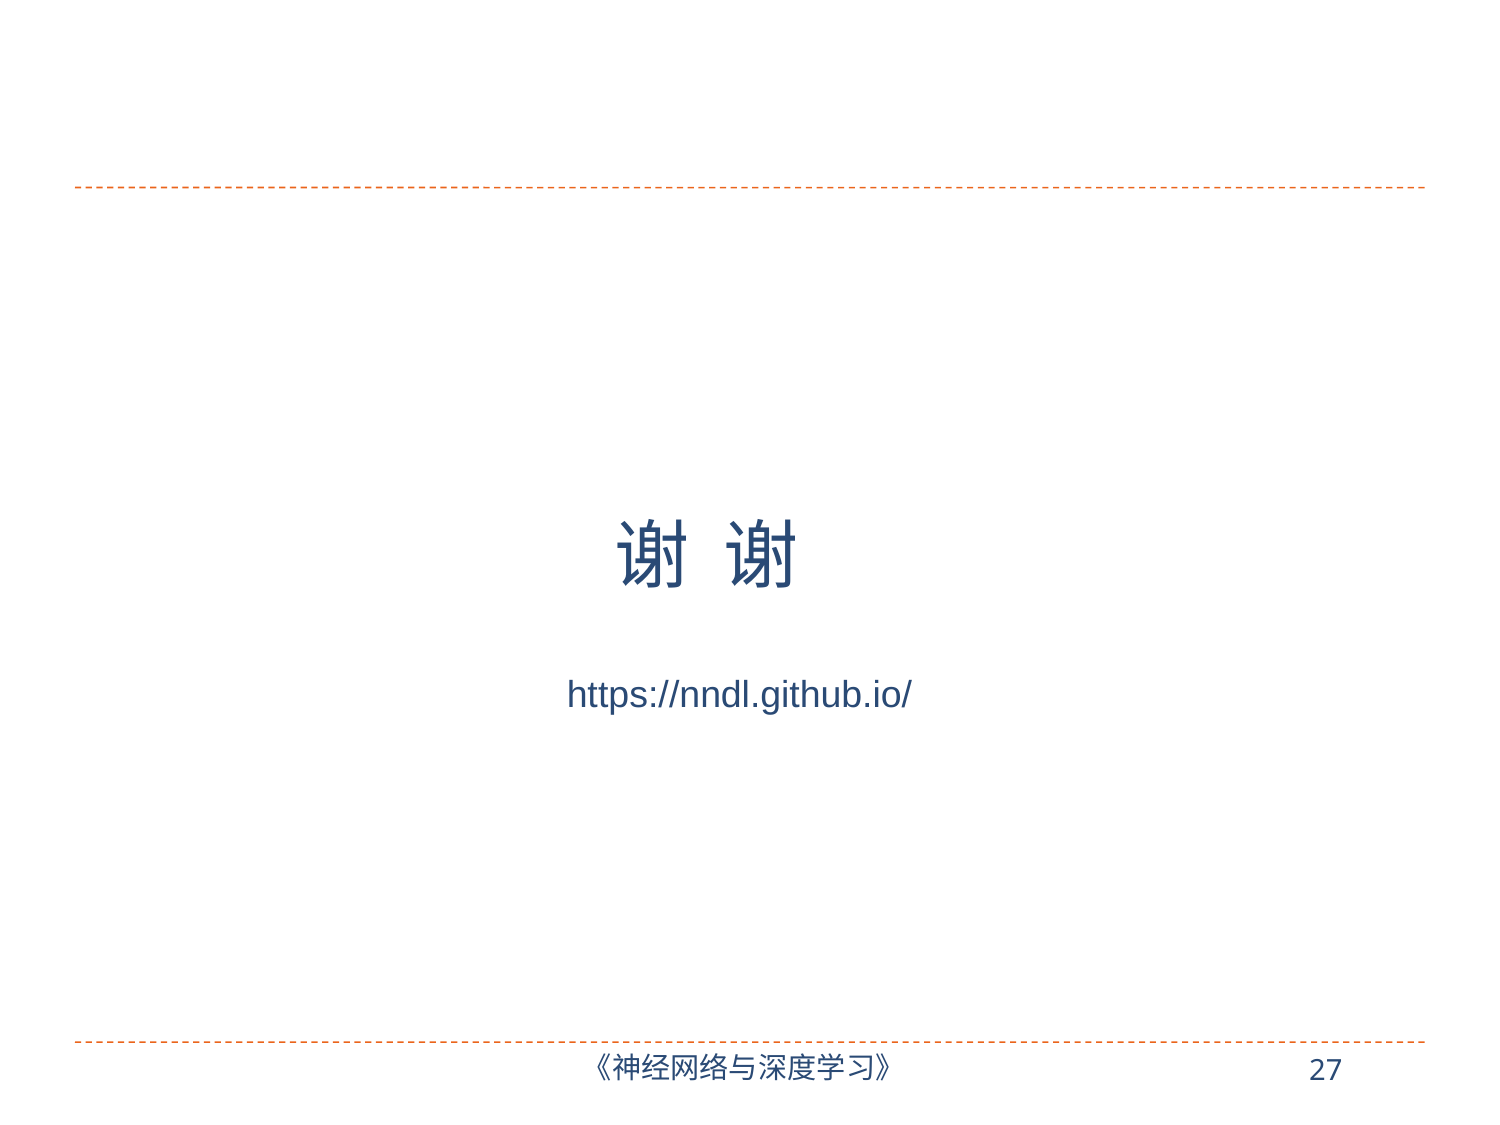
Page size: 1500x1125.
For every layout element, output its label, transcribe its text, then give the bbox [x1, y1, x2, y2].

text_box https://nndl.github.io/ [552, 662, 928, 723]
